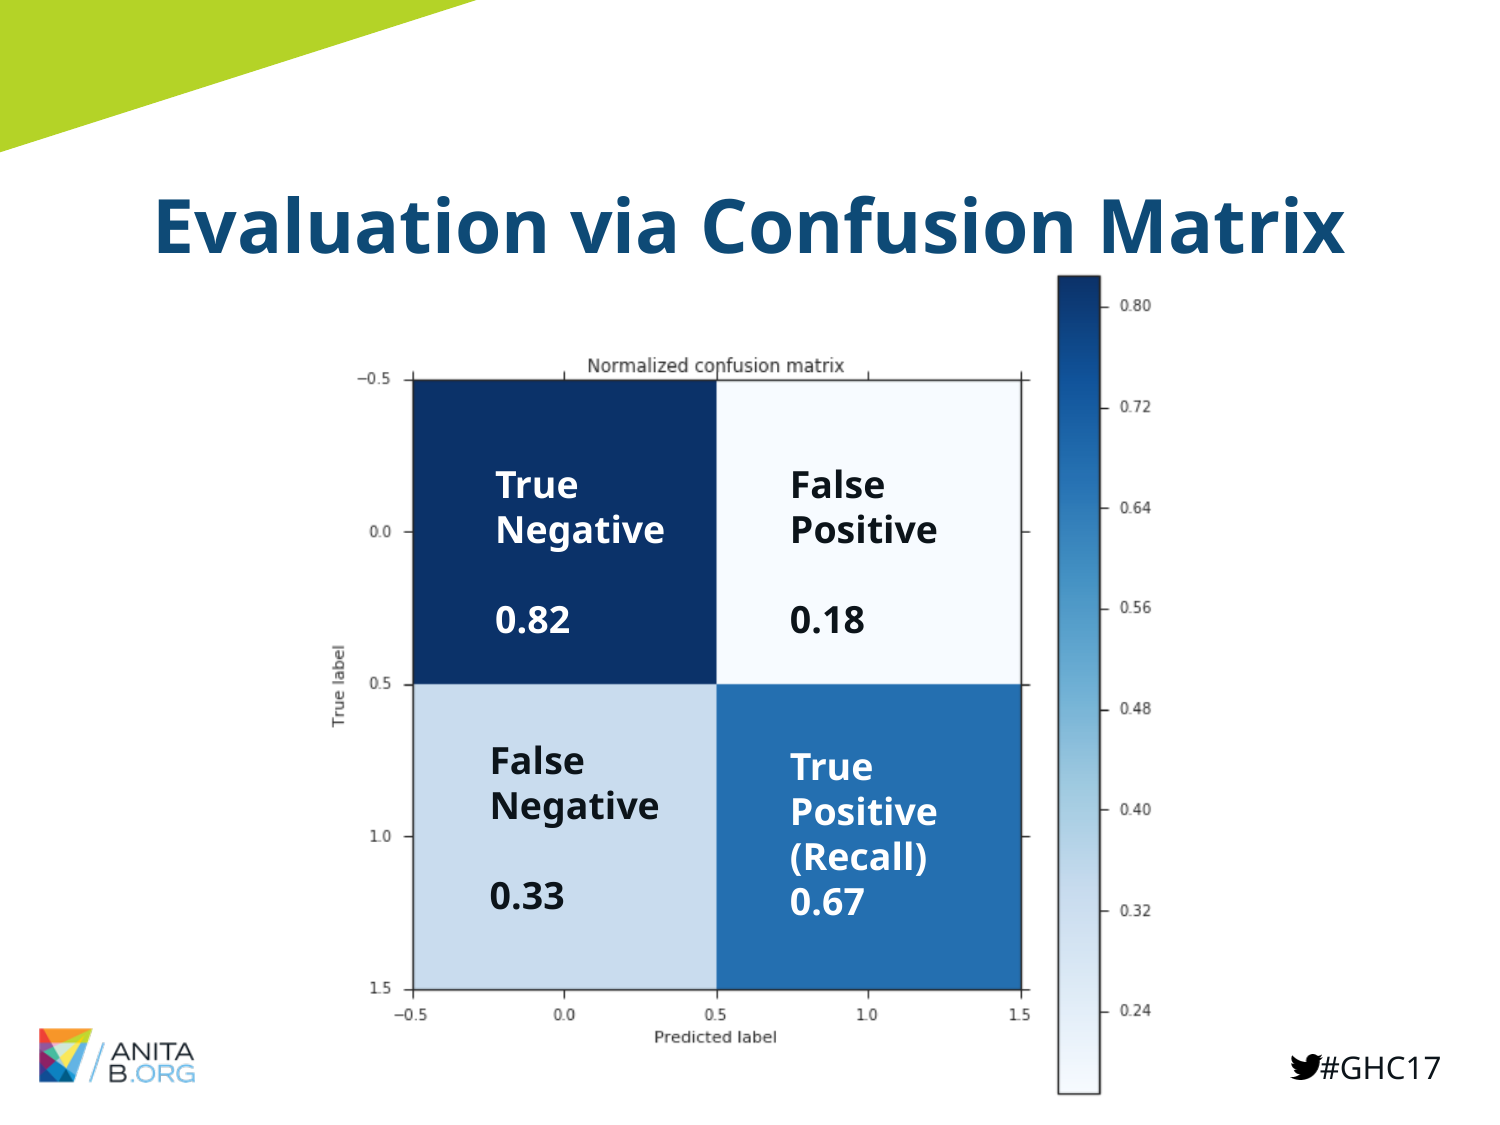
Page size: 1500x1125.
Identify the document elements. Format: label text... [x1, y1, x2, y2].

picture [39, 1028, 195, 1083]
title Evaluation via Confusion Matrix [39, 59, 1461, 278]
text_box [474, 446, 1034, 1028]
picture [1290, 1051, 1323, 1083]
picture [323, 262, 1184, 1107]
